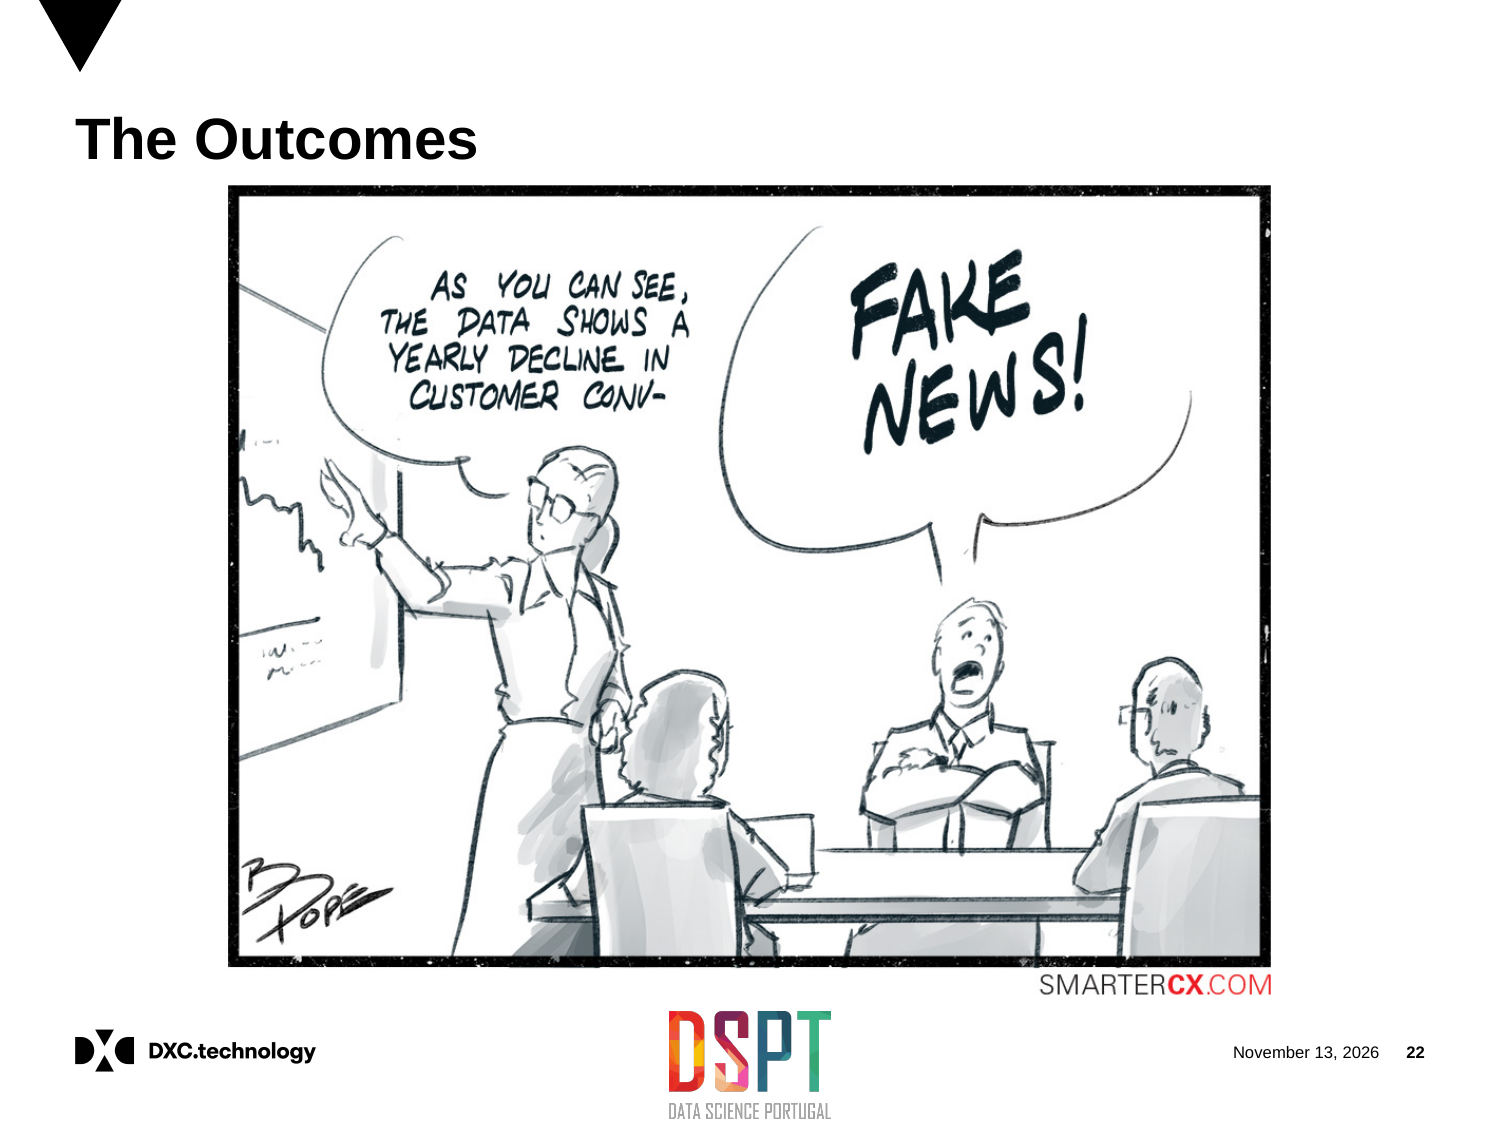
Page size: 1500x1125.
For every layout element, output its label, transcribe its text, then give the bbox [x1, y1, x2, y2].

title The Outcomes [75, 112, 1425, 293]
picture [207, 160, 1293, 1125]
